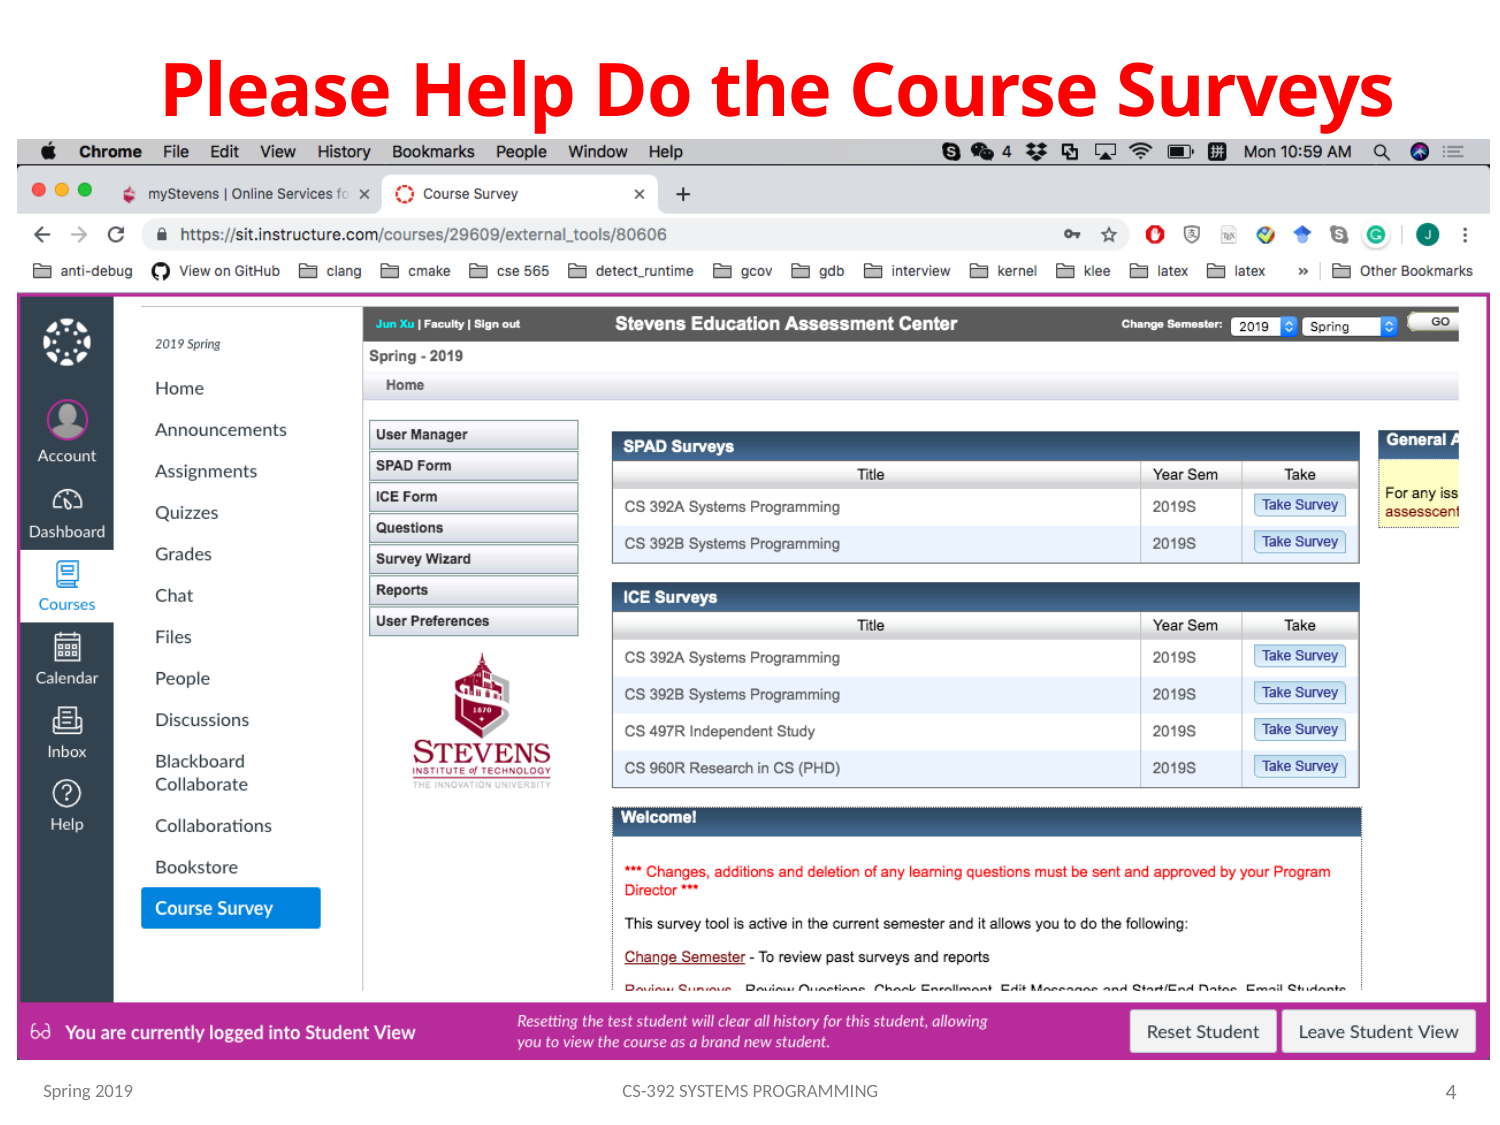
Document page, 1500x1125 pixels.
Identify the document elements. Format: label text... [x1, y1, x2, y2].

title Please Help Do the Course Surveys [83, 0, 1472, 137]
footer CS-392 Systems Programming [453, 1067, 1047, 1120]
picture [17, 139, 1491, 1061]
slide_number 4 [1310, 1067, 1472, 1121]
slide_number Spring 2019 [28, 1067, 333, 1120]
